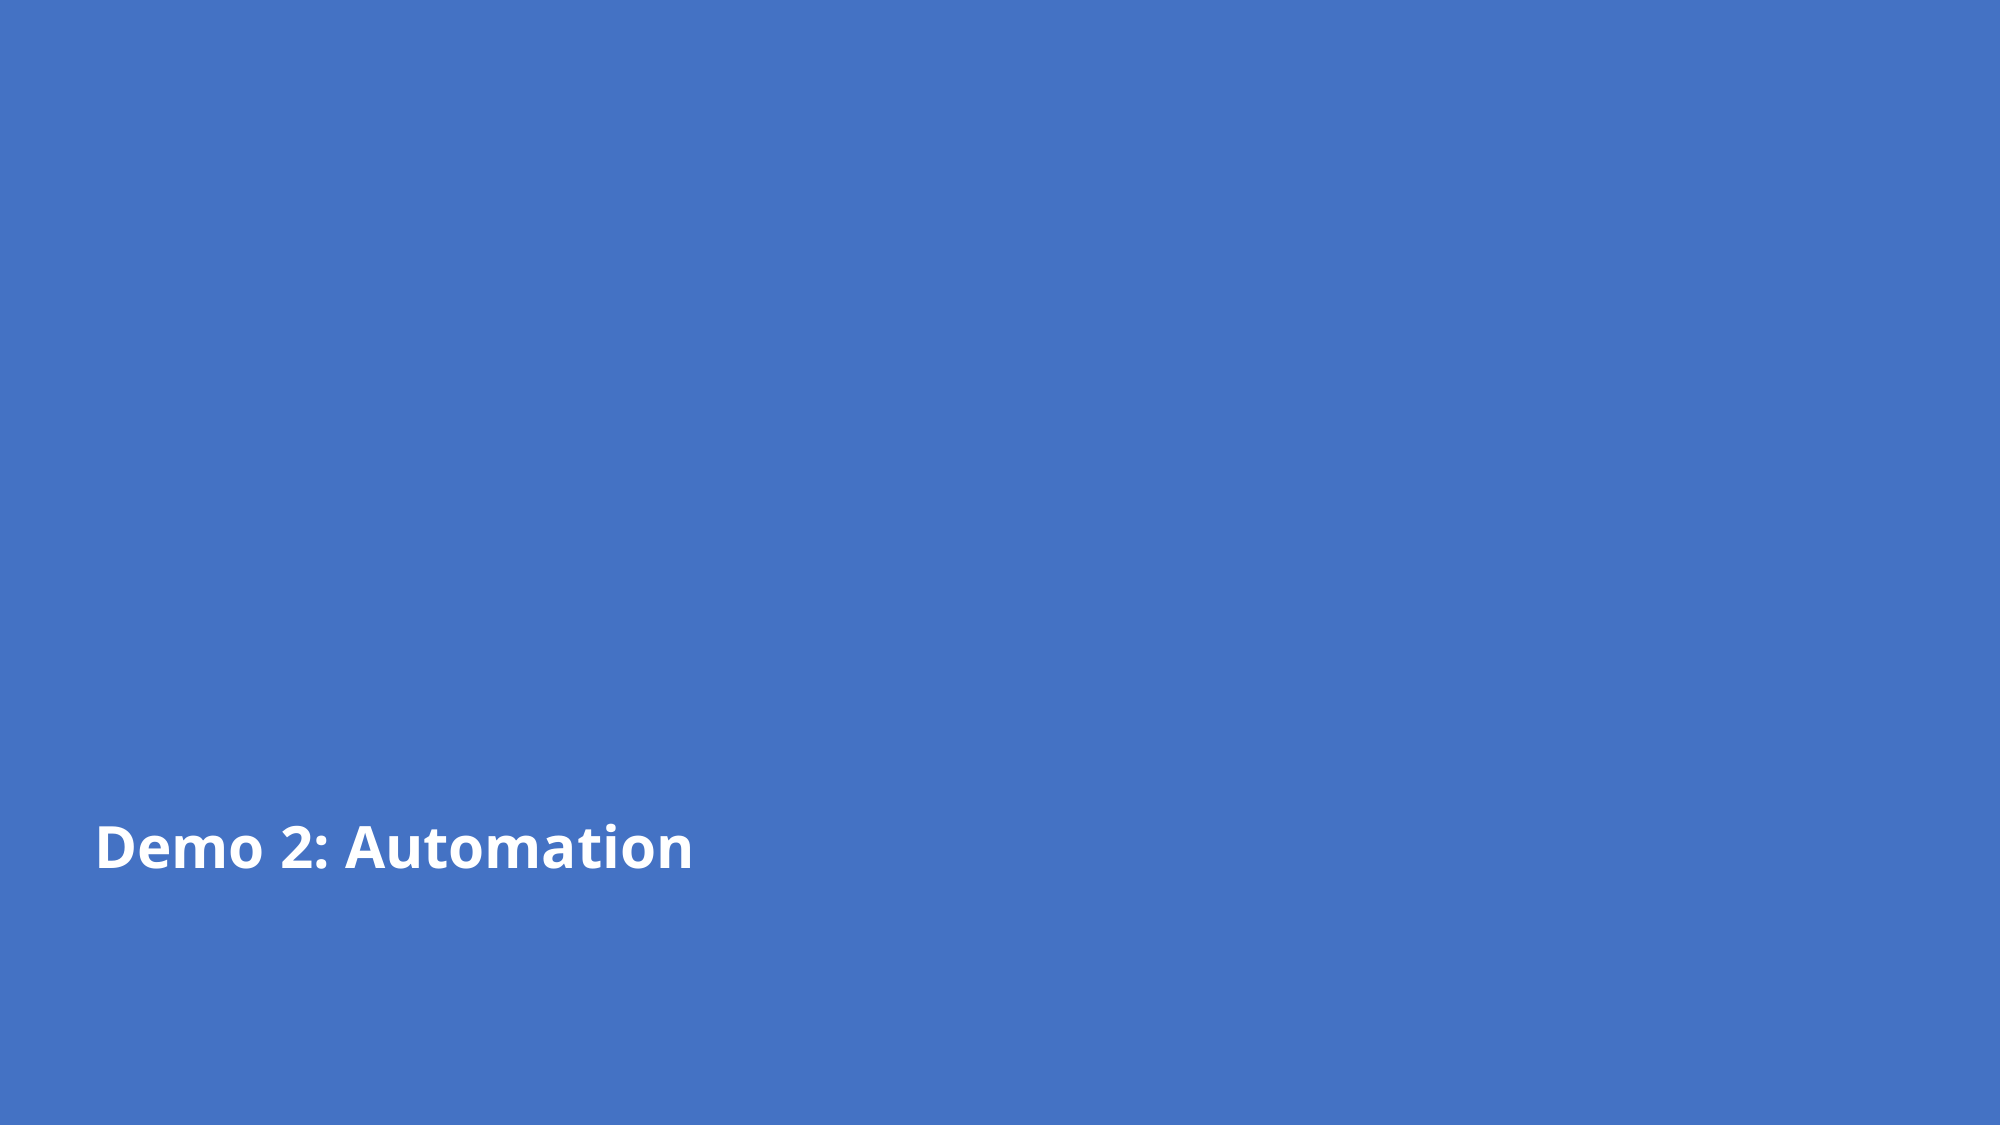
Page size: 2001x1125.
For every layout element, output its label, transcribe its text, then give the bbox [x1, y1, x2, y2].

text_box Demo 2: Automation [79, 802, 1040, 888]
